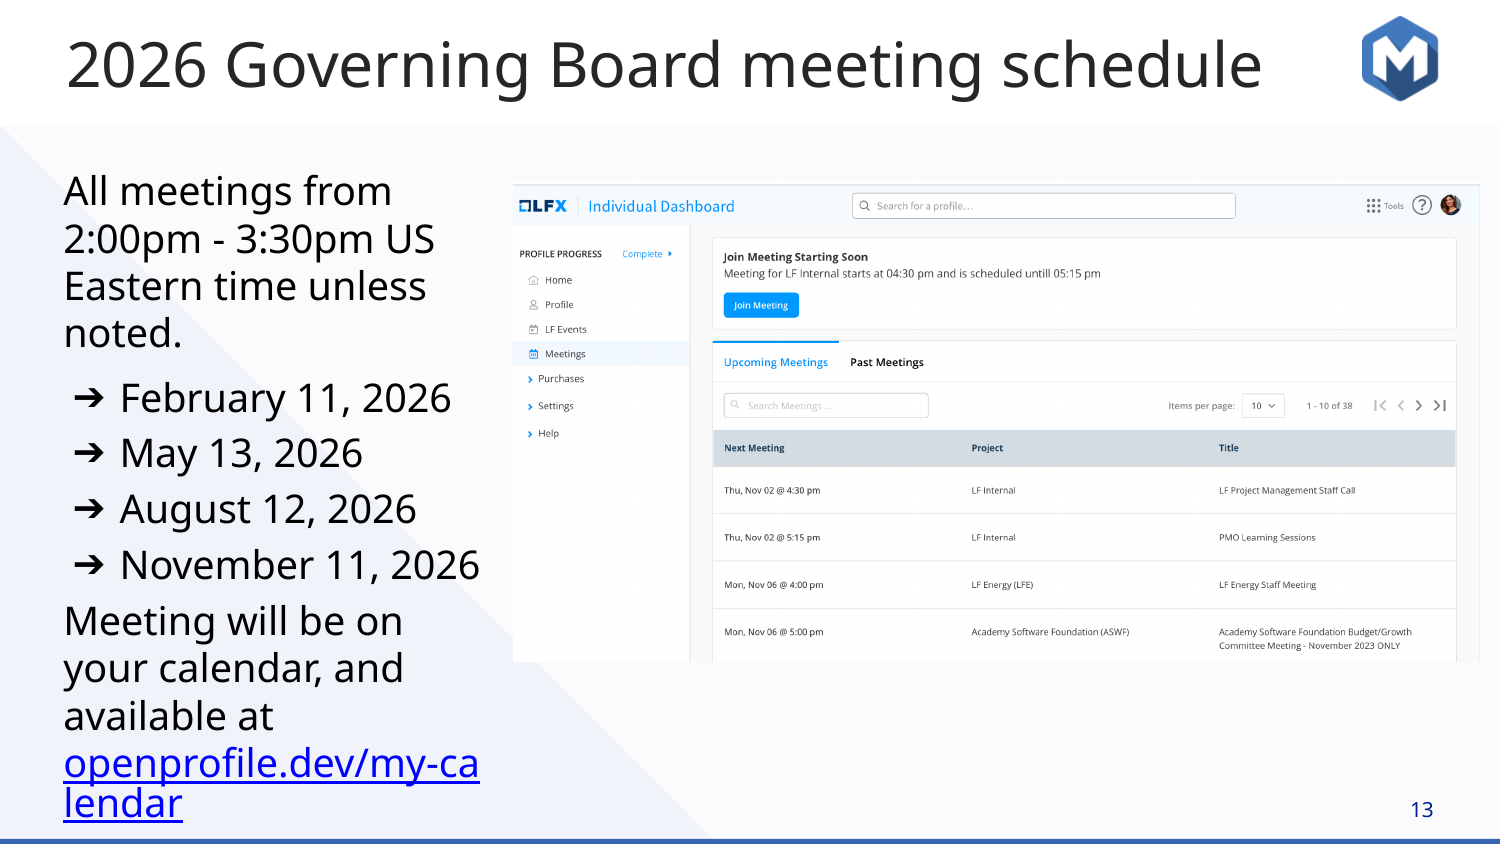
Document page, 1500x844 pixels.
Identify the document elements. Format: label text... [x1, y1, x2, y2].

picture [1362, 16, 1440, 102]
picture [512, 181, 1480, 662]
title 2026 Governing Board meeting schedule [54, 26, 1350, 100]
list All meetings from 2:00pm - 3:30pm US Eastern time unless noted. February 11, 2026 May 13, 2026 August 12, 2026 November 11, 2026 Meeting will be on your calendar, and available at openprofile.dev/my-calendar [52, 154, 492, 671]
slide_number ‹#› [1349, 787, 1445, 833]
